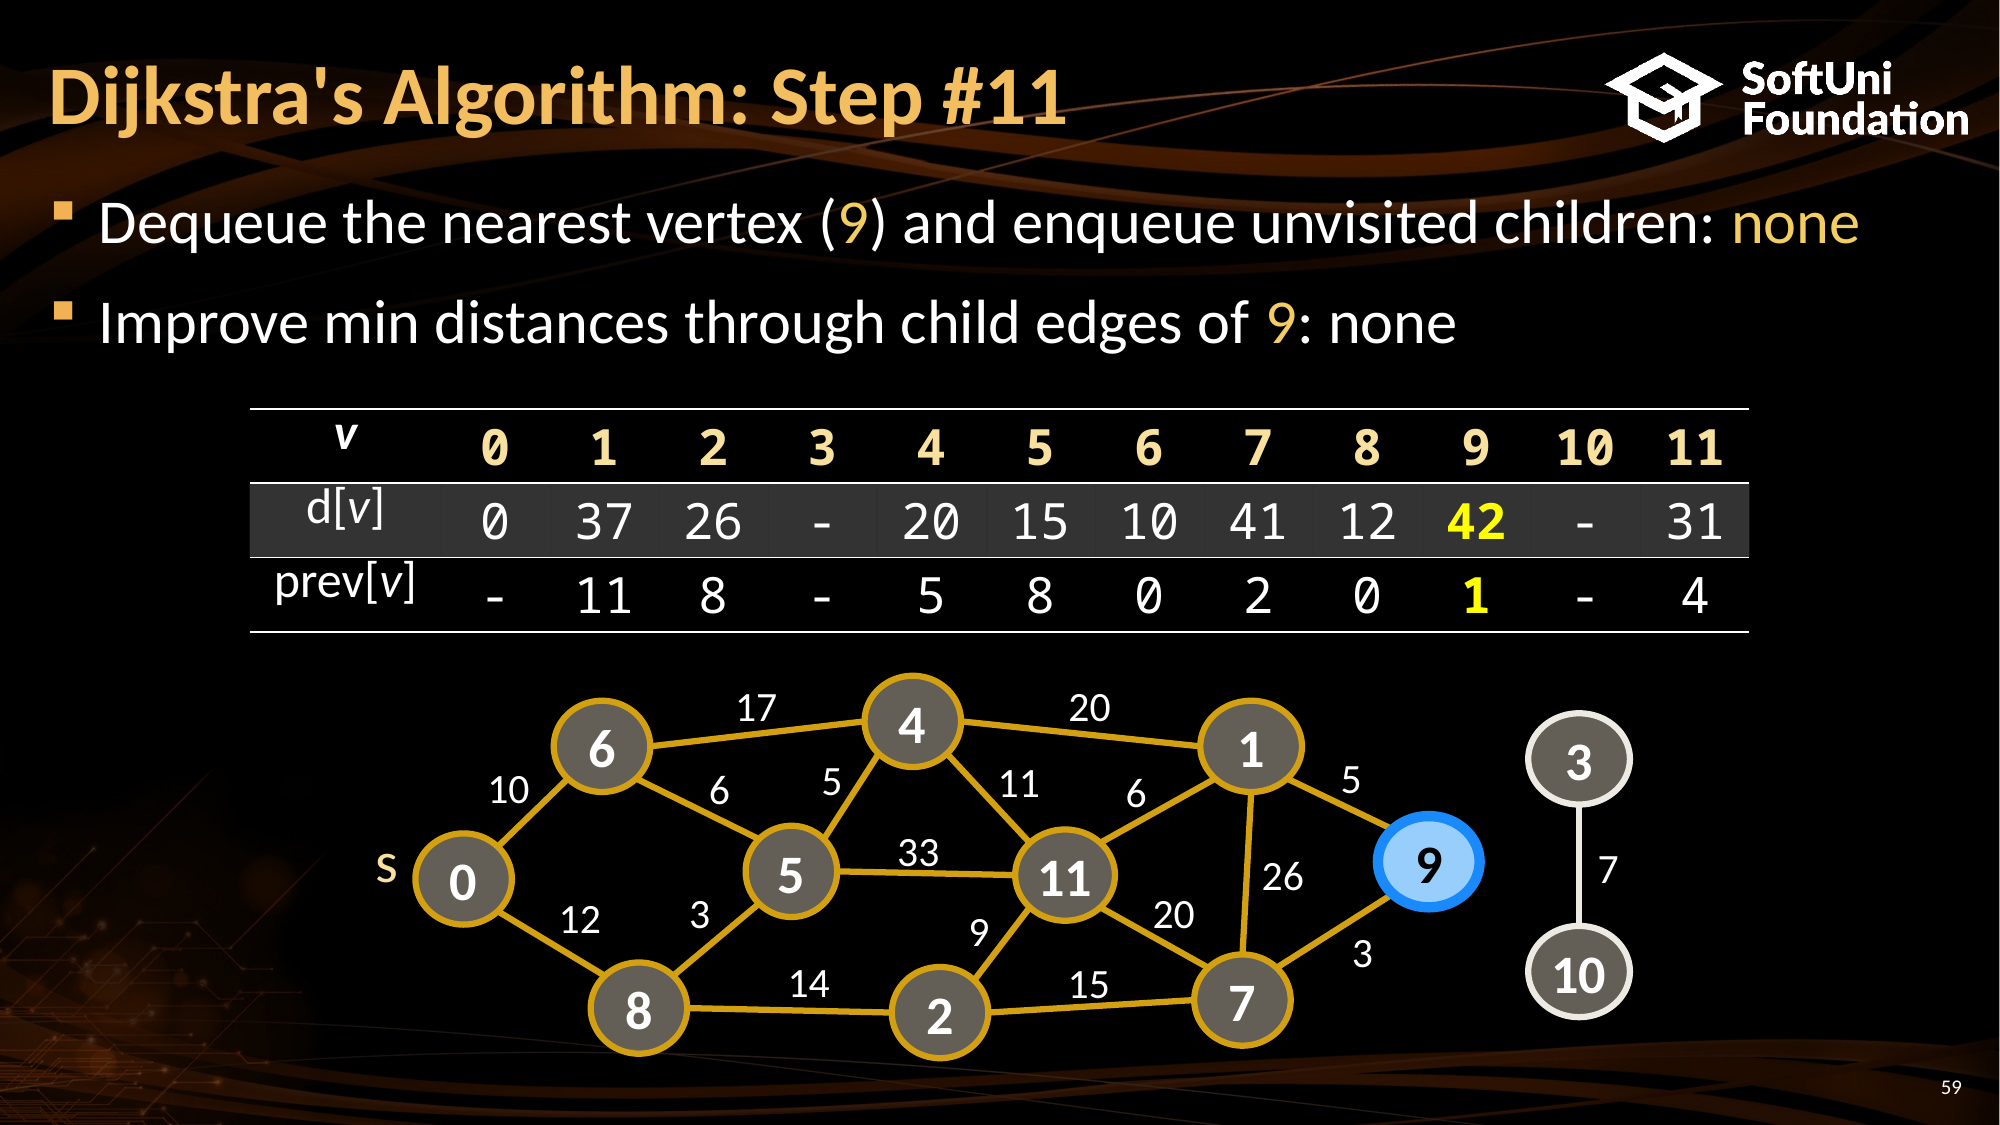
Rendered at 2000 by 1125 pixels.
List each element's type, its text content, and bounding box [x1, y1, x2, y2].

table_cell 8 [986, 558, 1095, 631]
table_header 1 [550, 410, 659, 482]
title Dijkstra's Algorithm: Step #11 [30, 6, 1602, 189]
table_header 3 [768, 410, 877, 482]
table_cell 0 [441, 484, 550, 557]
table_cell 41 [1204, 484, 1313, 557]
table_header 11 [1640, 410, 1749, 482]
table_header 4 [877, 410, 986, 482]
table_header v [250, 410, 441, 482]
table_header 6 [1095, 410, 1204, 482]
table_header 0 [441, 410, 550, 482]
table_cell 37 [550, 484, 659, 557]
table_cell - [441, 558, 550, 631]
table_cell 15 [986, 484, 1095, 557]
table_cell 8 [659, 558, 768, 631]
table_cell - [768, 484, 877, 557]
table_cell prev[v] [250, 558, 441, 631]
table_cell 26 [659, 484, 768, 557]
table_cell 31 [1640, 484, 1749, 557]
slide_number 59 [1897, 1089, 1968, 1103]
table_header 2 [659, 410, 768, 482]
table_header 8 [1313, 410, 1422, 482]
table_cell 10 [1095, 484, 1204, 557]
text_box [360, 671, 1634, 1059]
table_cell - [1531, 484, 1640, 557]
table_cell - [1531, 558, 1640, 631]
table_cell 2 [1204, 558, 1313, 631]
table_cell - [768, 558, 877, 631]
table_cell 4 [1640, 558, 1749, 631]
table_cell 0 [1095, 558, 1204, 631]
table_cell 0 [1313, 558, 1422, 631]
table_header 7 [1204, 410, 1313, 482]
table_cell 5 [877, 558, 986, 631]
table_cell d[v] [250, 484, 441, 557]
table_cell 20 [877, 484, 986, 557]
table_cell 42 [1422, 484, 1531, 557]
table_header 5 [986, 410, 1095, 482]
table_header 9 [1422, 410, 1531, 482]
list Dequeue the nearest vertex (9) and enqueue unvisited children: none Improve min distances through child edges of 9: none [31, 174, 1968, 1089]
picture [0, 0, 2000, 1125]
table_cell 1 [1422, 558, 1531, 631]
table_cell 12 [1313, 484, 1422, 557]
table_header 10 [1531, 410, 1640, 482]
table_cell 11 [550, 558, 659, 631]
